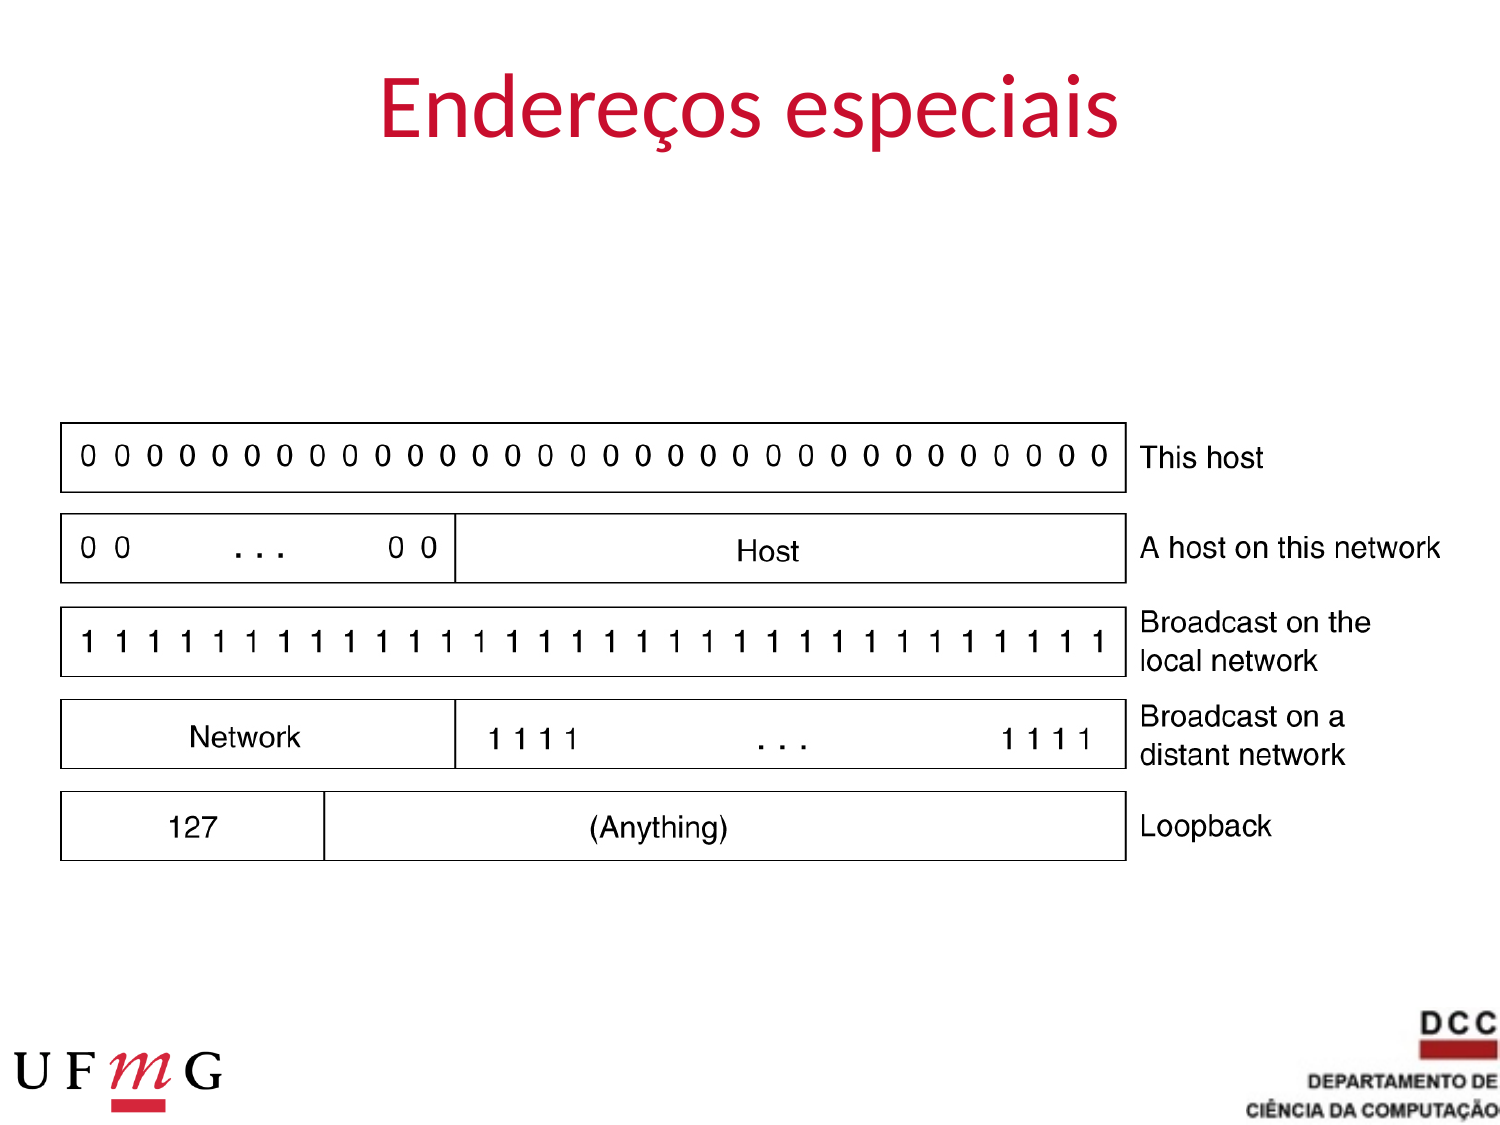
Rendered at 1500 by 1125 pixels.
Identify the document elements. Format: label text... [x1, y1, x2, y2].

title Endereços especiais [75, 7, 1425, 195]
picture [59, 422, 1441, 862]
picture [5, 1034, 231, 1123]
picture [1246, 1007, 1500, 1125]
